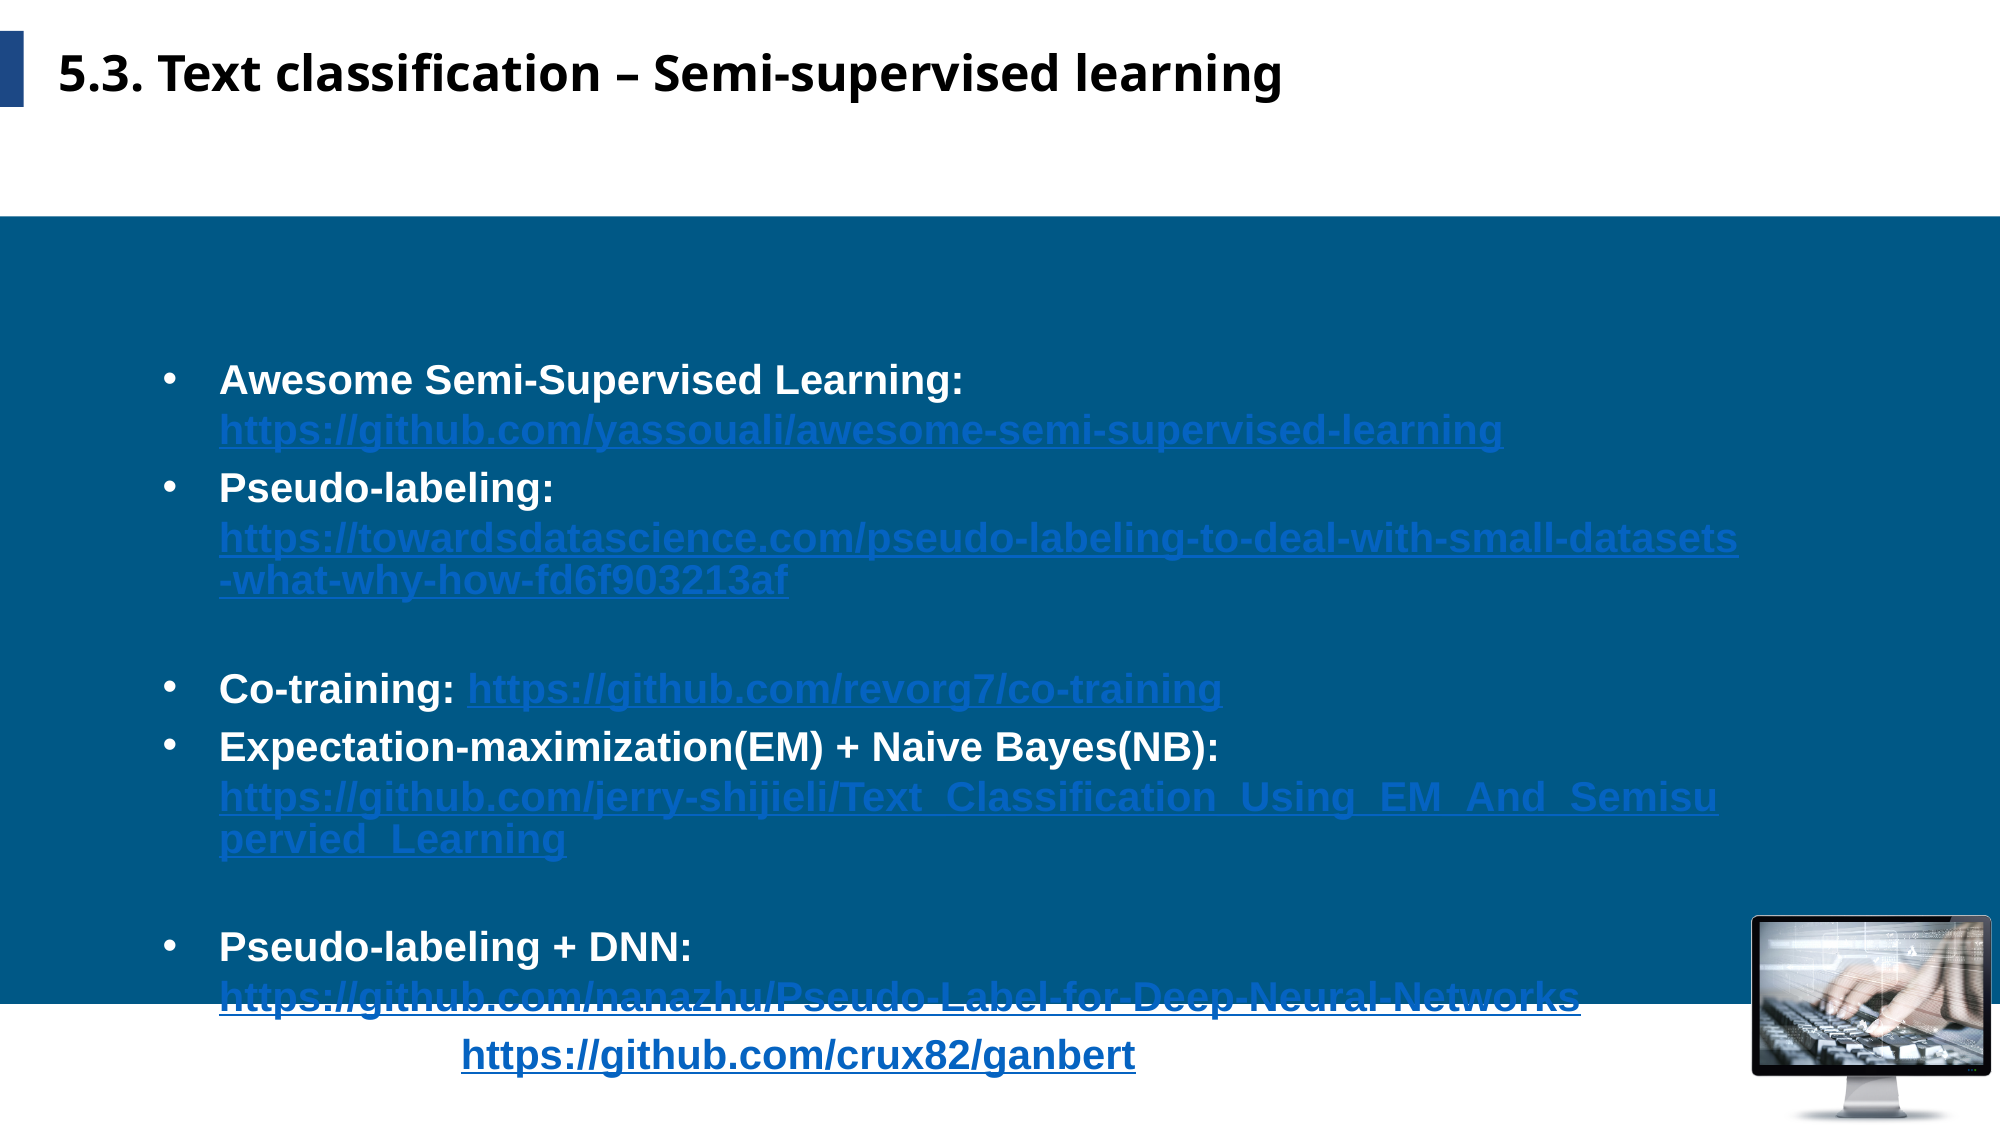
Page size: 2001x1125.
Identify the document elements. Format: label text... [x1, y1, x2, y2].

text_box Awesome Semi-Supervised Learning: https://github.com/yassouali/awesome-semi-supervised-learning Pseudo-labeling: https://towardsdatascience.com/pseudo-labeling-to-deal-with-small-datasets-what-why-how-fd6f903213af Co-training: https://github.com/revorg7/co-training Expectation-maximization(EM) + Naive Bayes(NB): https://github.com/jerry-shijieli/Text_Classification_Using_EM_And_Semisupervied_Learning Pseudo-labeling + DNN: https://github.com/nanazhu/Pseudo-Label-for-Deep-Neural-Networks GAN-BERT: https://github.com/crux82/ganbert [162, 352, 1743, 995]
text_box 5.3. Text classification – Semi-supervised learning [44, 34, 1314, 109]
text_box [1742, 915, 2000, 1125]
text_box [0, 30, 24, 107]
text_box [0, 215, 2000, 1005]
